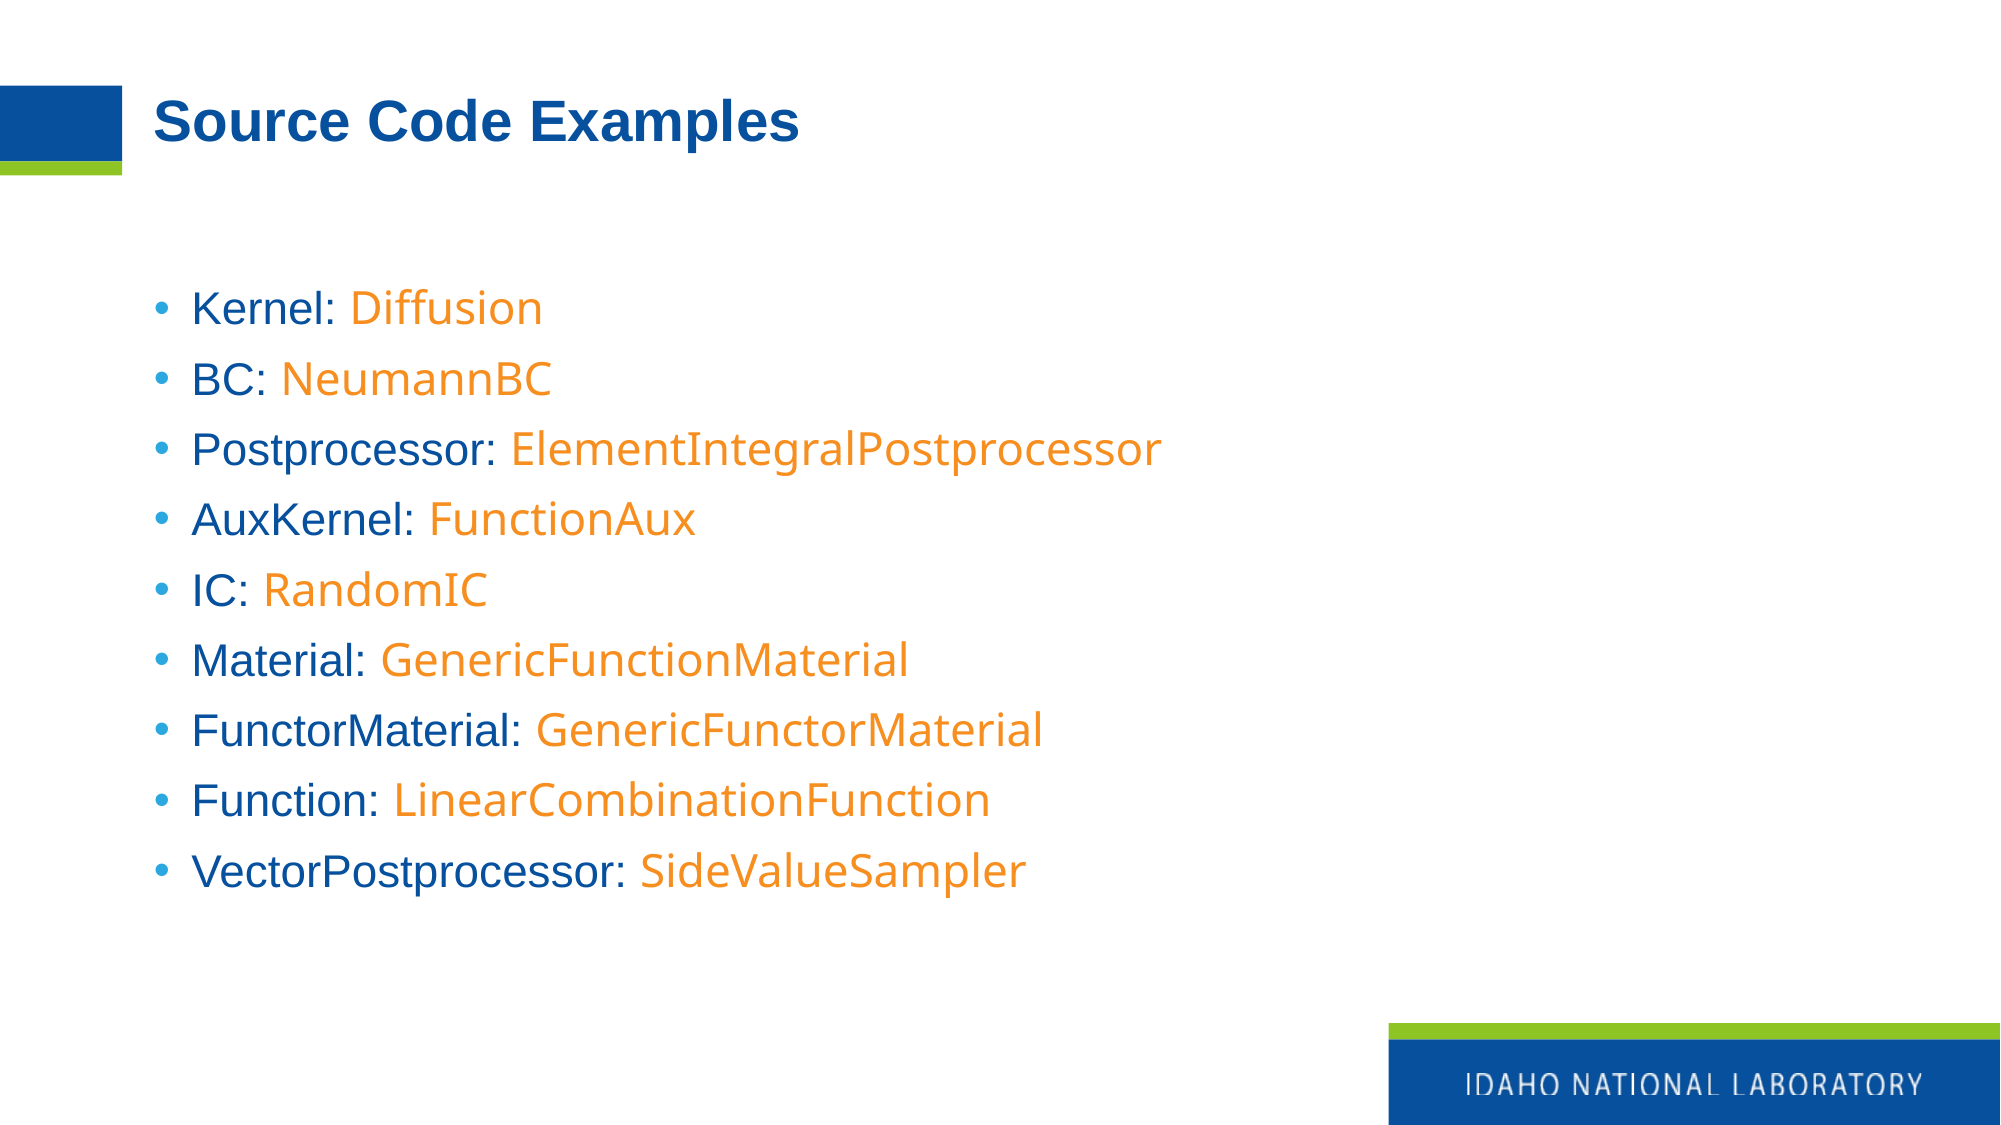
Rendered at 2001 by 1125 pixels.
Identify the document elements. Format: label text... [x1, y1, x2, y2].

title Source Code Examples [153, 91, 1863, 258]
list Kernel: Diffusion BC: NeumannBC Postprocessor: ElementIntegralPostprocessor AuxKernel: FunctionAux IC: RandomIC Material: GenericFunctionMaterial FunctorMaterial: GenericFunctorMaterial Function: LinearCombinationFunction VectorPostprocessor: SideValueSampler [153, 285, 1863, 1000]
